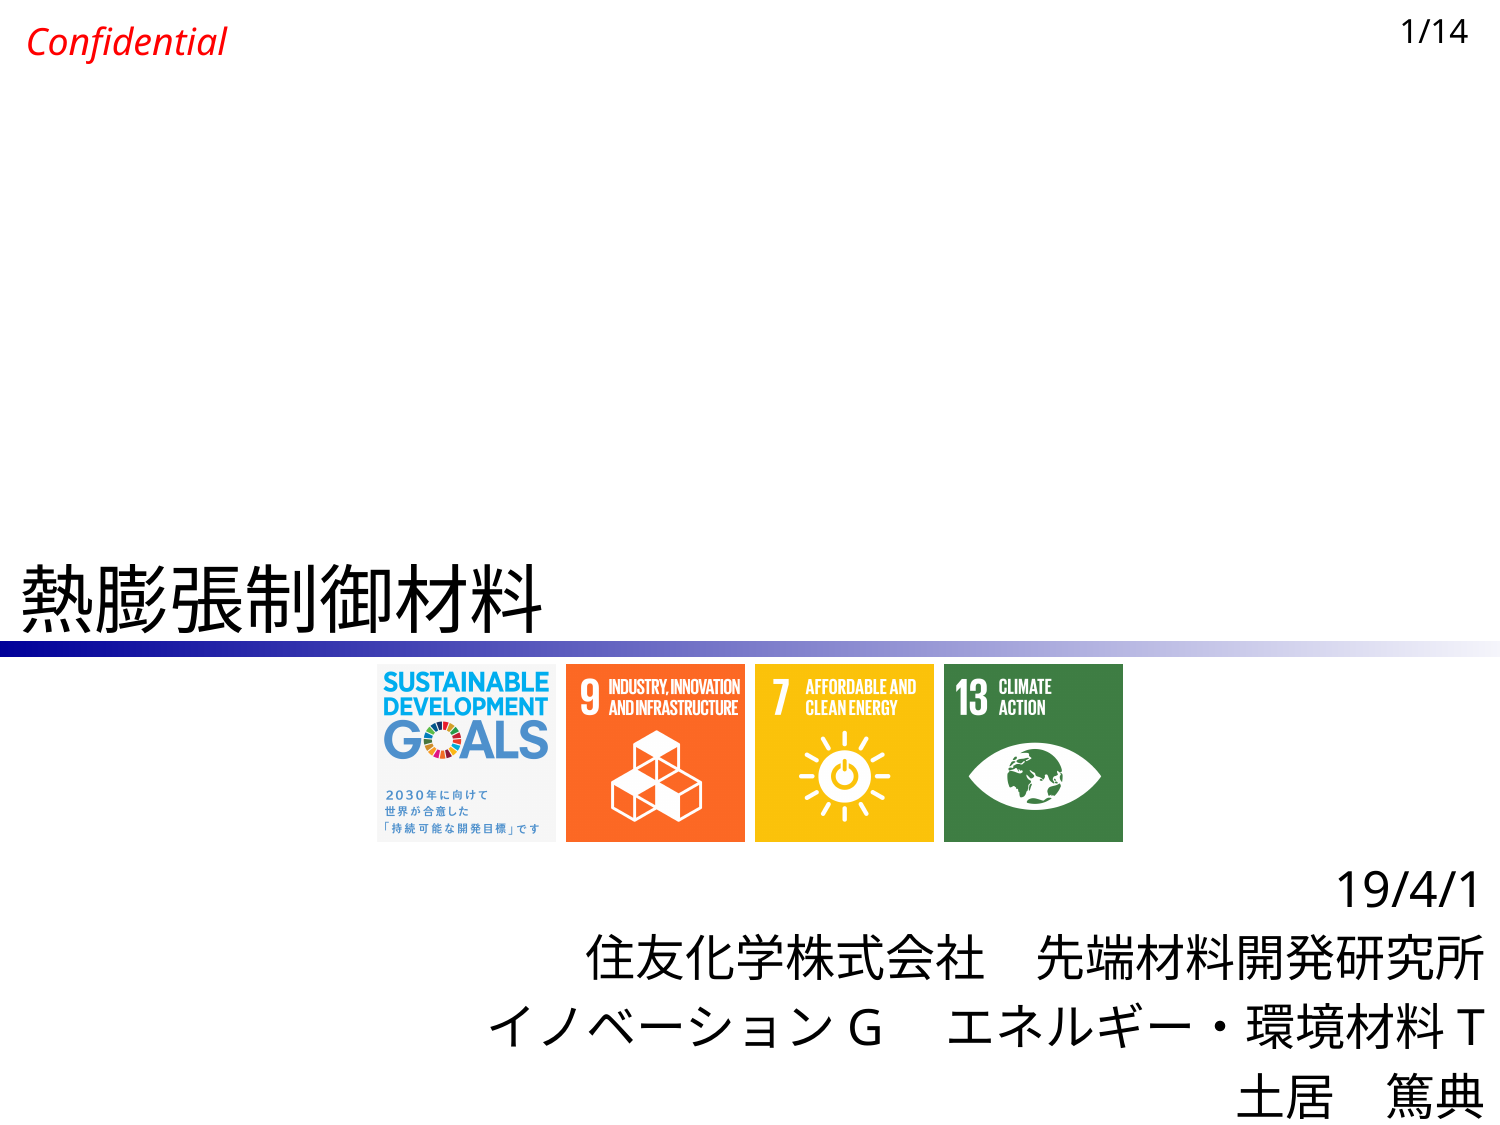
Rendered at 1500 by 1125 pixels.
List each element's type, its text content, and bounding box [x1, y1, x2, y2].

text_box [0, 641, 1500, 657]
text_box 熱膨張制御材料 [4, 338, 1447, 641]
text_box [377, 664, 1123, 842]
text_box Confidential [10, 10, 289, 70]
text_box 1/14 [1327, 0, 1493, 60]
text_box 19/4/1 住友化学株式会社 先端材料開発研究所 イノベーションG エネルギー・環境材料T 土居 篤典 [383, 841, 1500, 1125]
